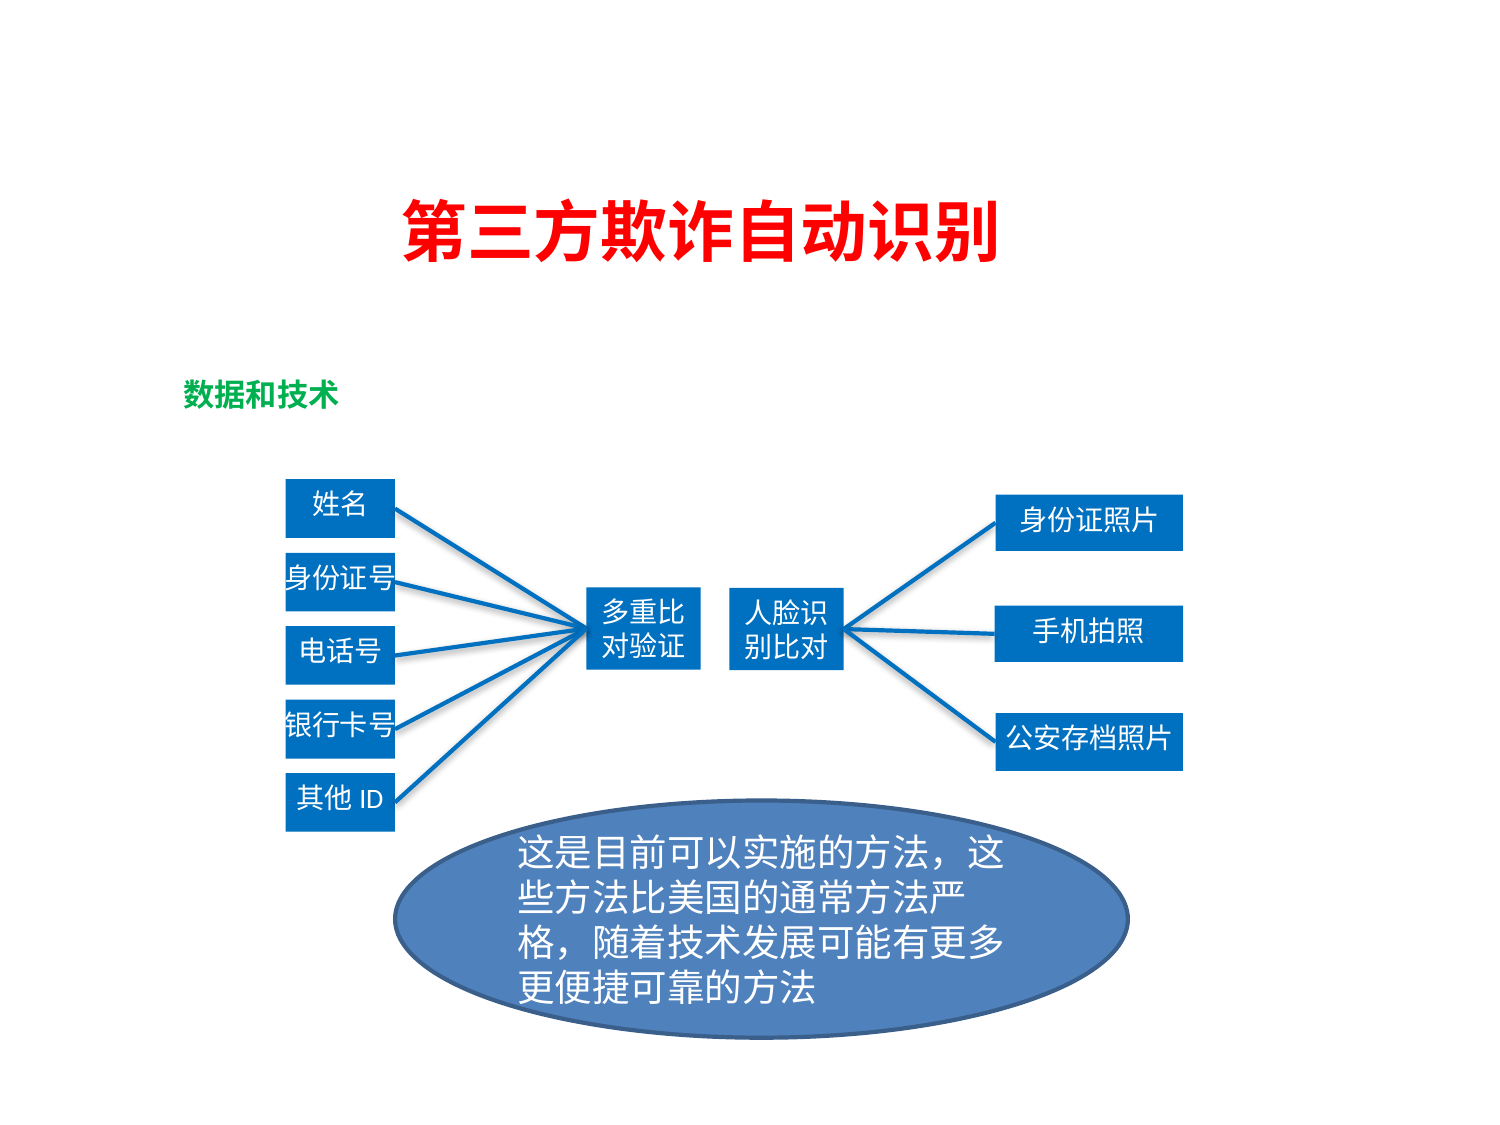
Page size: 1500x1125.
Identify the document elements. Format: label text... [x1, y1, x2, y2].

text_box 人脸识别比对 [729, 587, 838, 671]
text_box 其他ID [285, 773, 395, 832]
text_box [394, 508, 587, 581]
text_box 身份证照片 [995, 494, 1183, 551]
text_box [843, 646, 996, 743]
text_box 多重比对验证 [591, 587, 701, 670]
text_box 身份证号 [285, 552, 389, 612]
text_box 手机拍照 [999, 605, 1184, 662]
text_box 银行卡号 [285, 699, 389, 759]
title 第三方欺诈自动识别 [53, 147, 1348, 312]
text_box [394, 581, 587, 644]
text_box 这是目前可以实施的方法，这些方法比美国的通常方法严格，随着技术发展可能有更多更便捷可靠的方法 [392, 798, 1130, 1040]
text_box 姓名 [285, 479, 395, 538]
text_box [843, 633, 995, 645]
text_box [843, 522, 996, 634]
text_box 公安存档照片 [995, 713, 1183, 771]
text_box 电话号 [285, 626, 388, 685]
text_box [394, 645, 587, 803]
text_box 数据和技术 [172, 359, 1041, 433]
